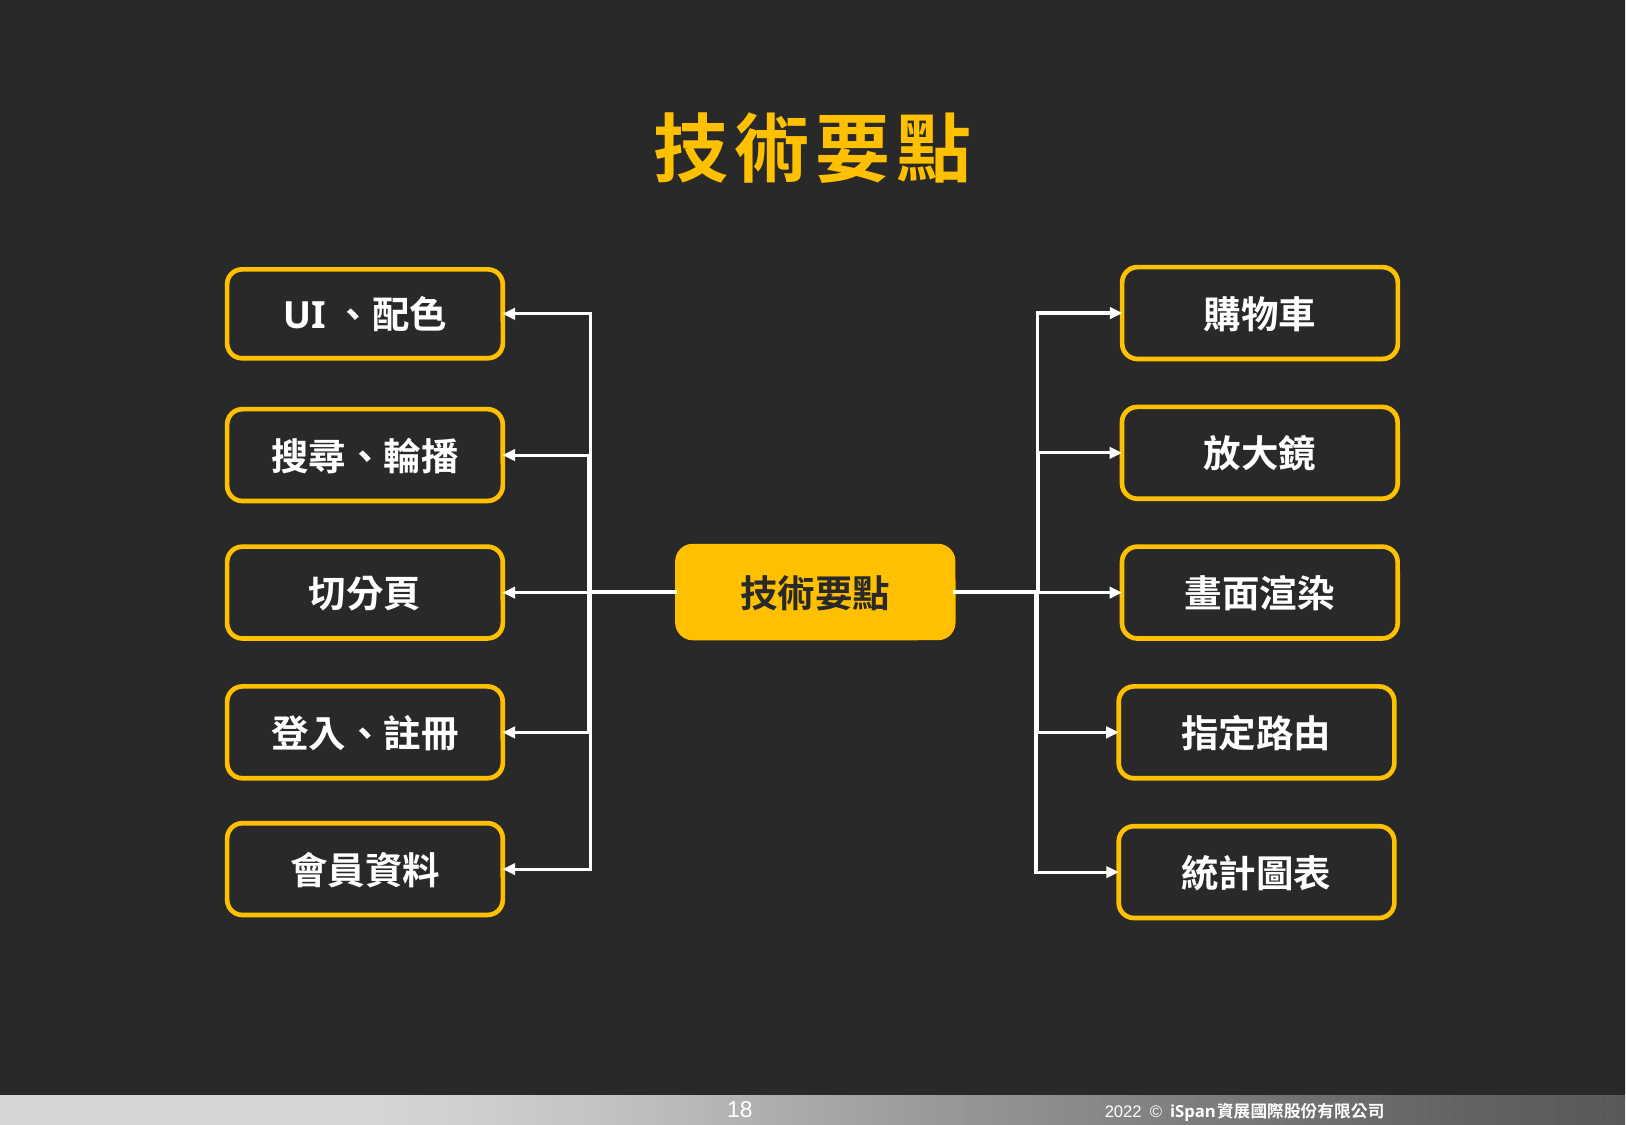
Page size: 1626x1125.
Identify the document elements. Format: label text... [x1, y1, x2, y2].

picture [0, 0, 1626, 1125]
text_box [227, 267, 1398, 918]
text_box 技術要點 [103, 89, 1522, 204]
